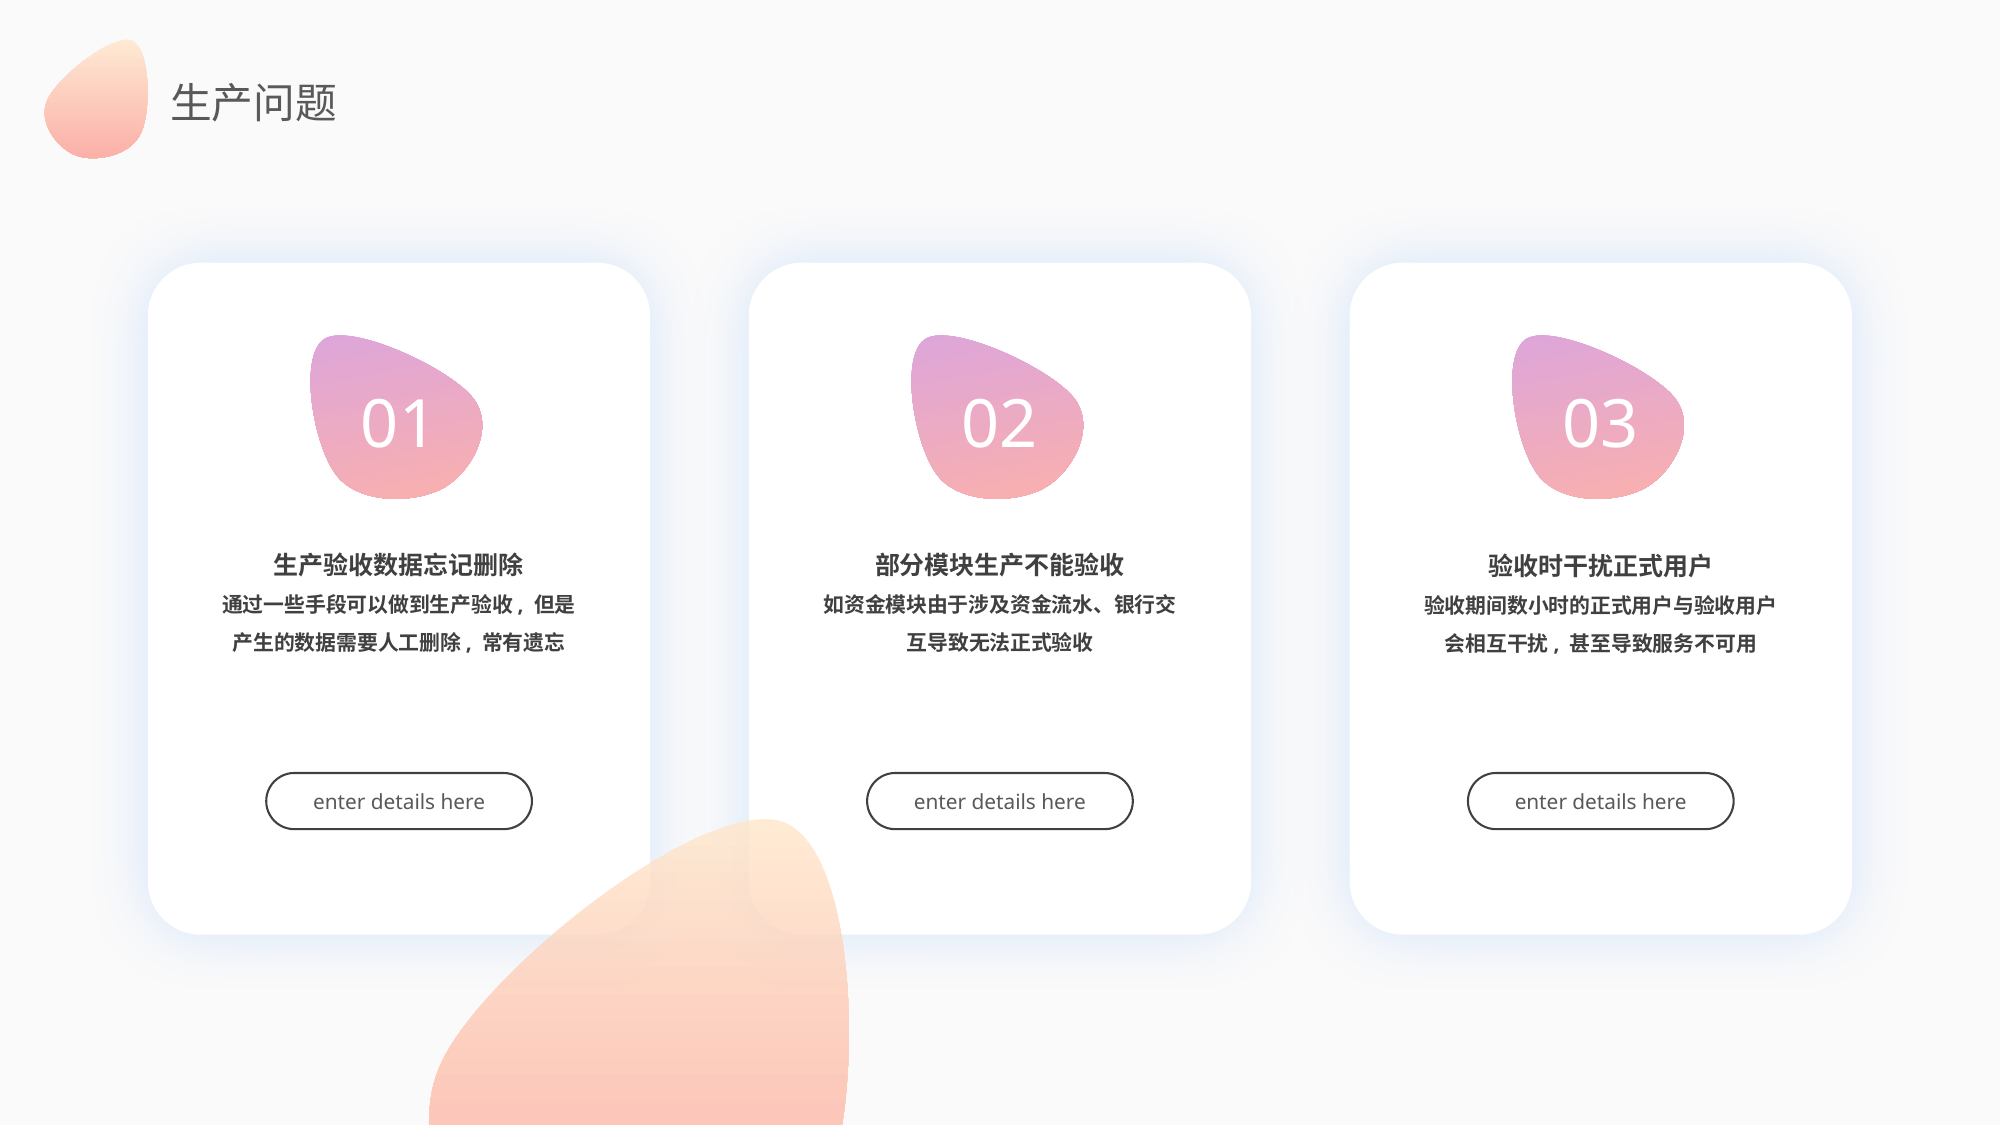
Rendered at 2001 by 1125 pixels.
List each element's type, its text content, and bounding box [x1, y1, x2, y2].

text_box [428, 819, 850, 1125]
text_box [1349, 262, 1852, 935]
text_box 生产问题 [155, 69, 400, 135]
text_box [748, 262, 1252, 935]
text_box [147, 262, 651, 935]
text_box [43, 38, 149, 160]
